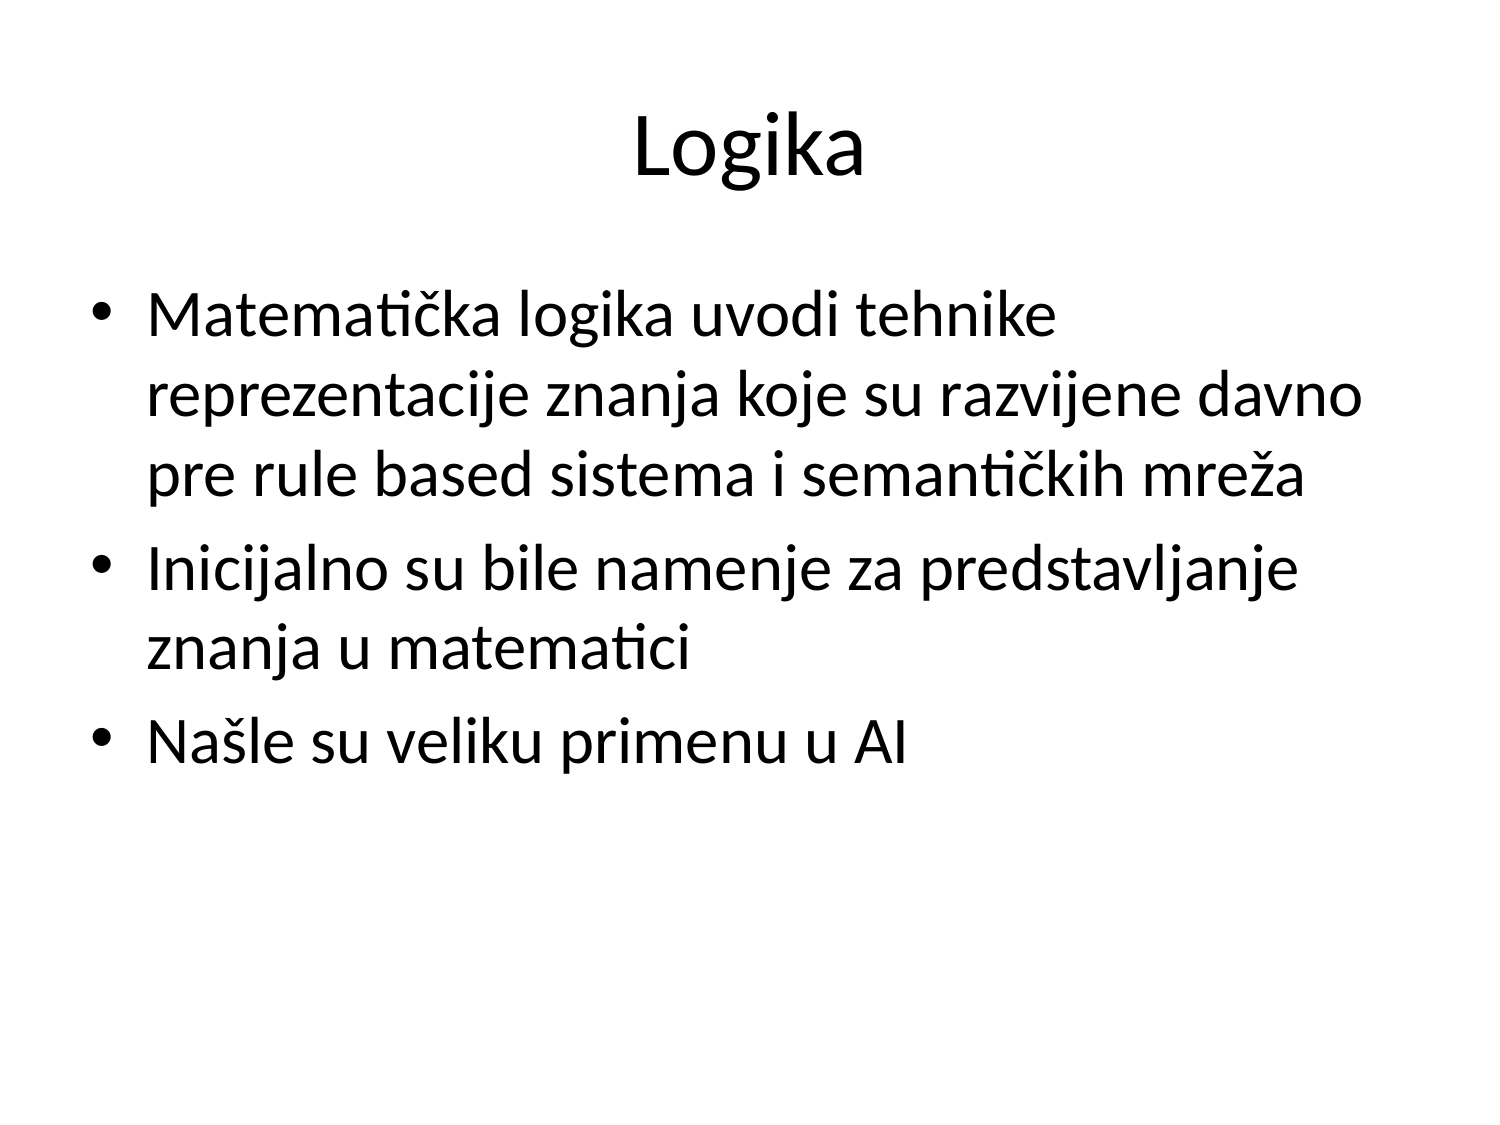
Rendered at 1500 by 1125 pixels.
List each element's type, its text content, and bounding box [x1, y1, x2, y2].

list Matematička logika uvodi tehnike reprezentacije znanja koje su razvijene davno pre rule based sistema i semantičkih mreža Inicijalno su bile namenje za predstavljanje znanja u matematici Našle su veliku primenu u AI [75, 262, 1425, 1005]
title Logika [75, 45, 1425, 233]
